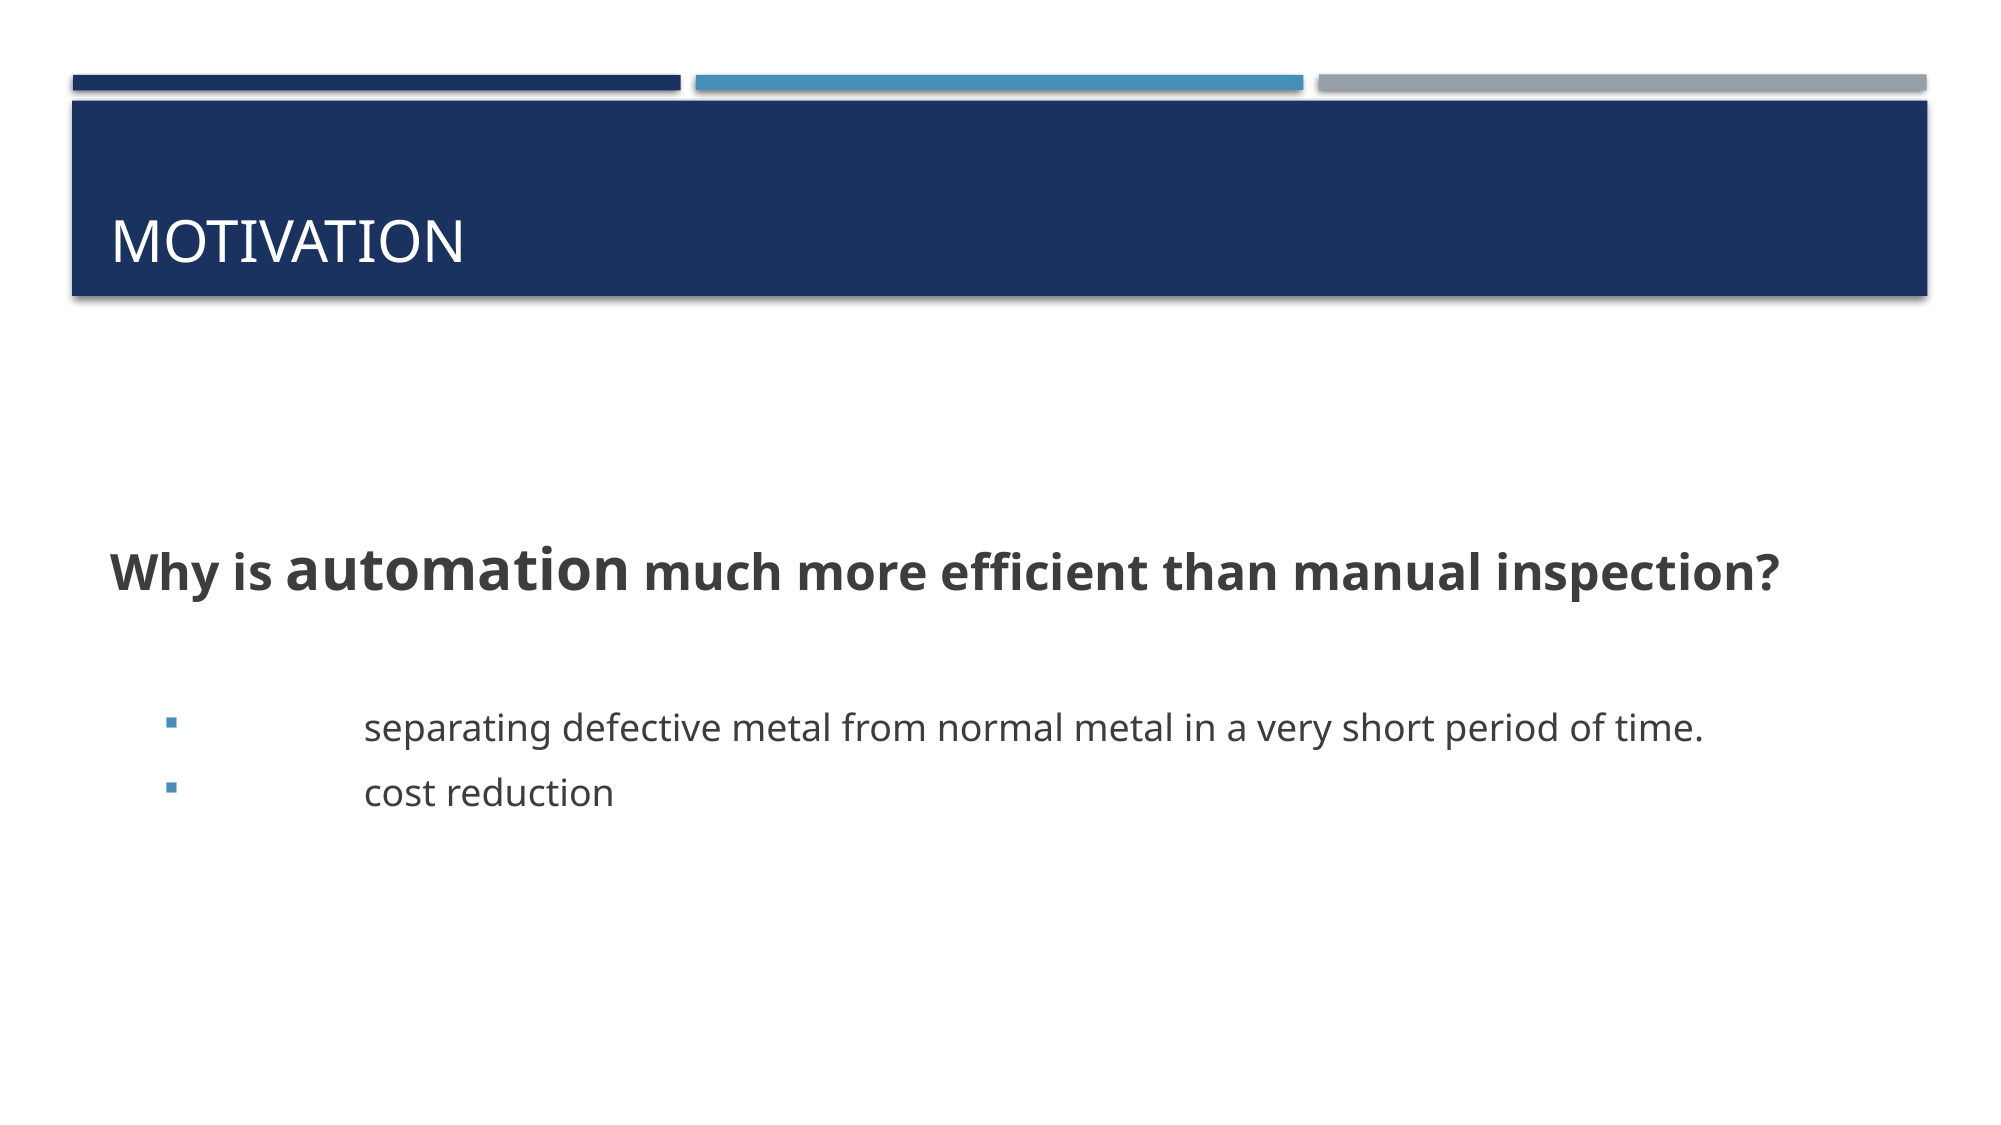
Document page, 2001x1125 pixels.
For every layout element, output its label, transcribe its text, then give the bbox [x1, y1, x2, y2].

title motivation [95, 115, 1905, 282]
list Why is automation much more efficient than manual inspection? separating defective metal from normal metal in a very short period of time. cost reduction [95, 357, 1905, 962]
